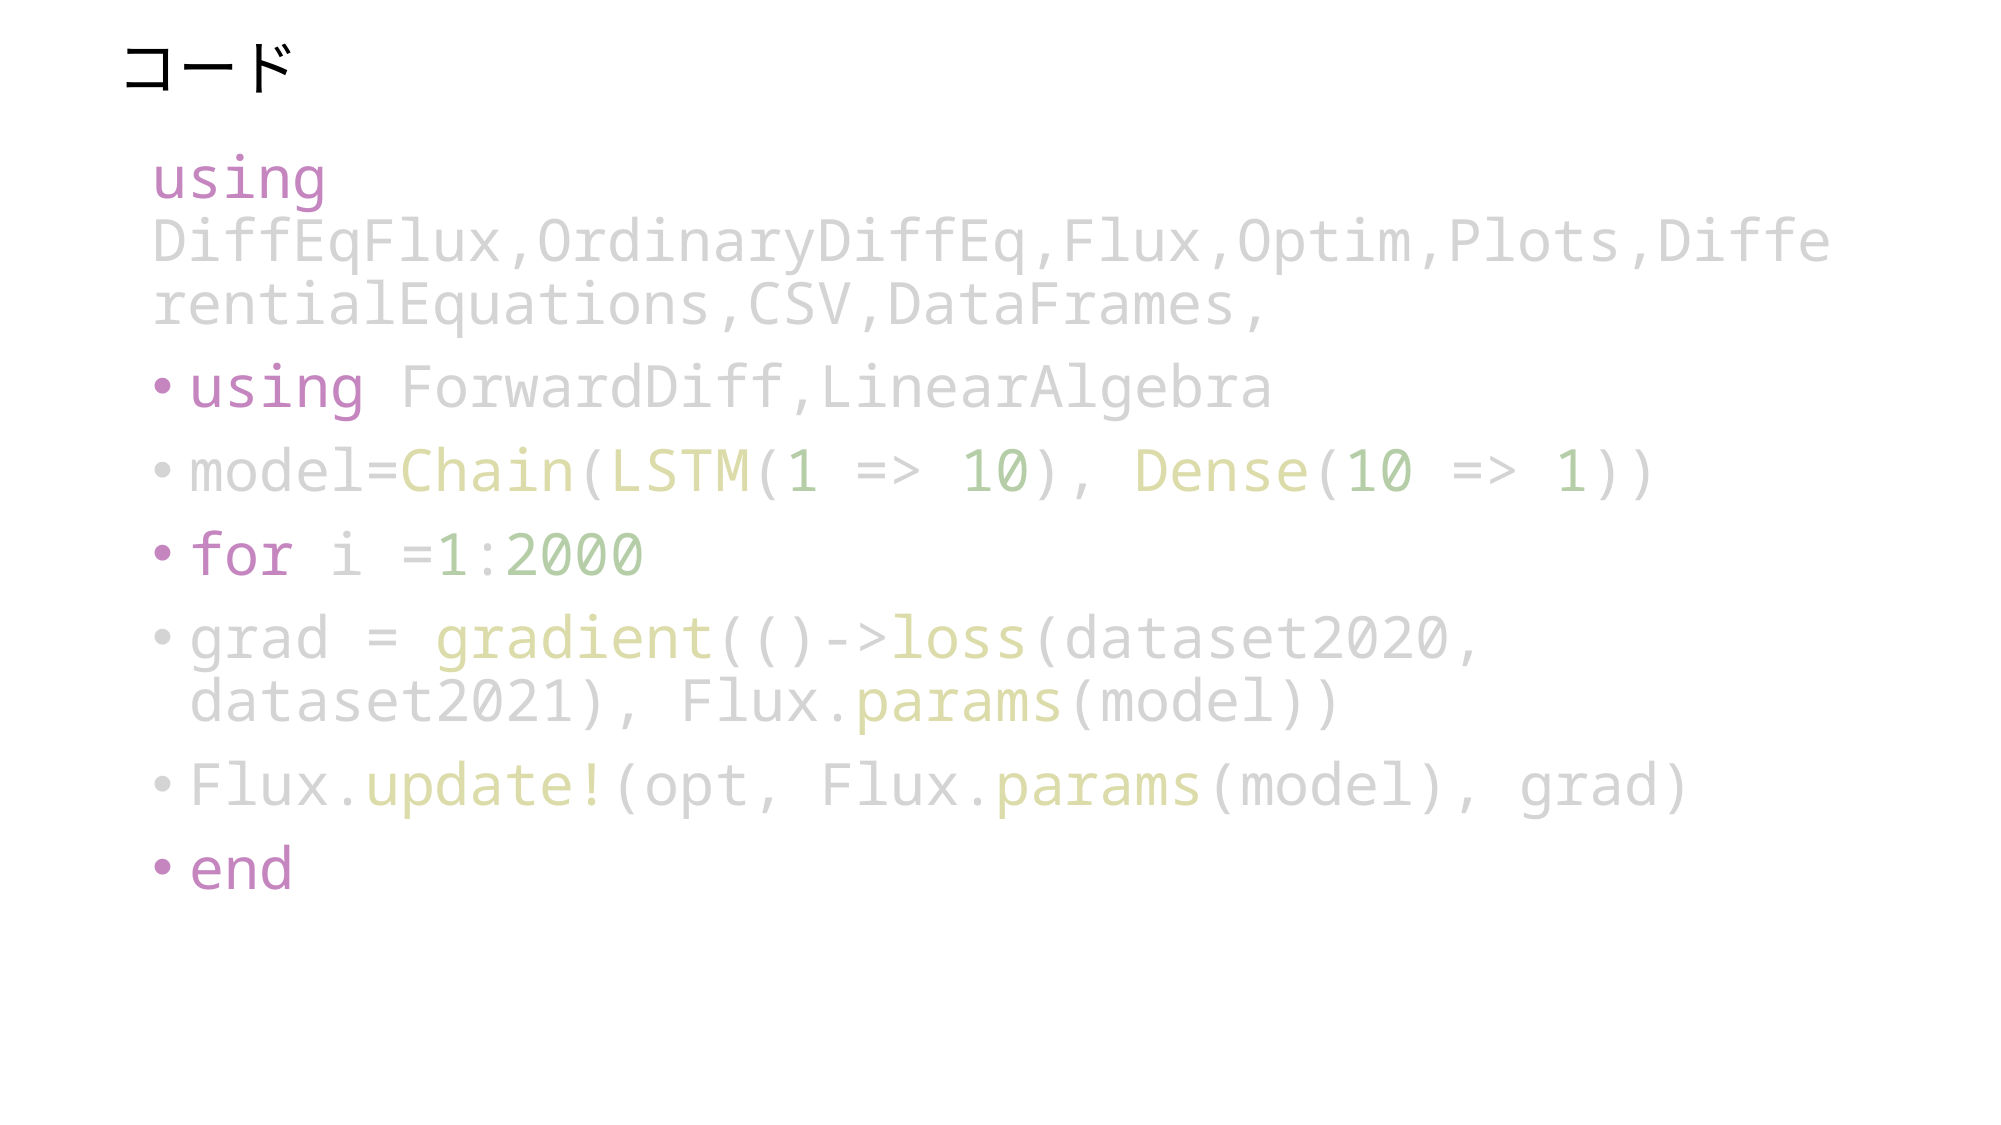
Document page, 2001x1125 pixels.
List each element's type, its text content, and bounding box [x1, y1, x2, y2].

title コード [102, 30, 1828, 112]
list using DiffEqFlux,OrdinaryDiffEq,Flux,Optim,Plots,DifferentialEquations,CSV,DataFrames, using ForwardDiff,LinearAlgebra model=Chain(LSTM(1 => 10), Dense(10 => 1)) for i =1:2000 grad = gradient(()->loss(dataset2020, dataset2021), Flux.params(model)) Flux.update!(opt, Flux.params(model), grad) end [137, 140, 1863, 1014]
